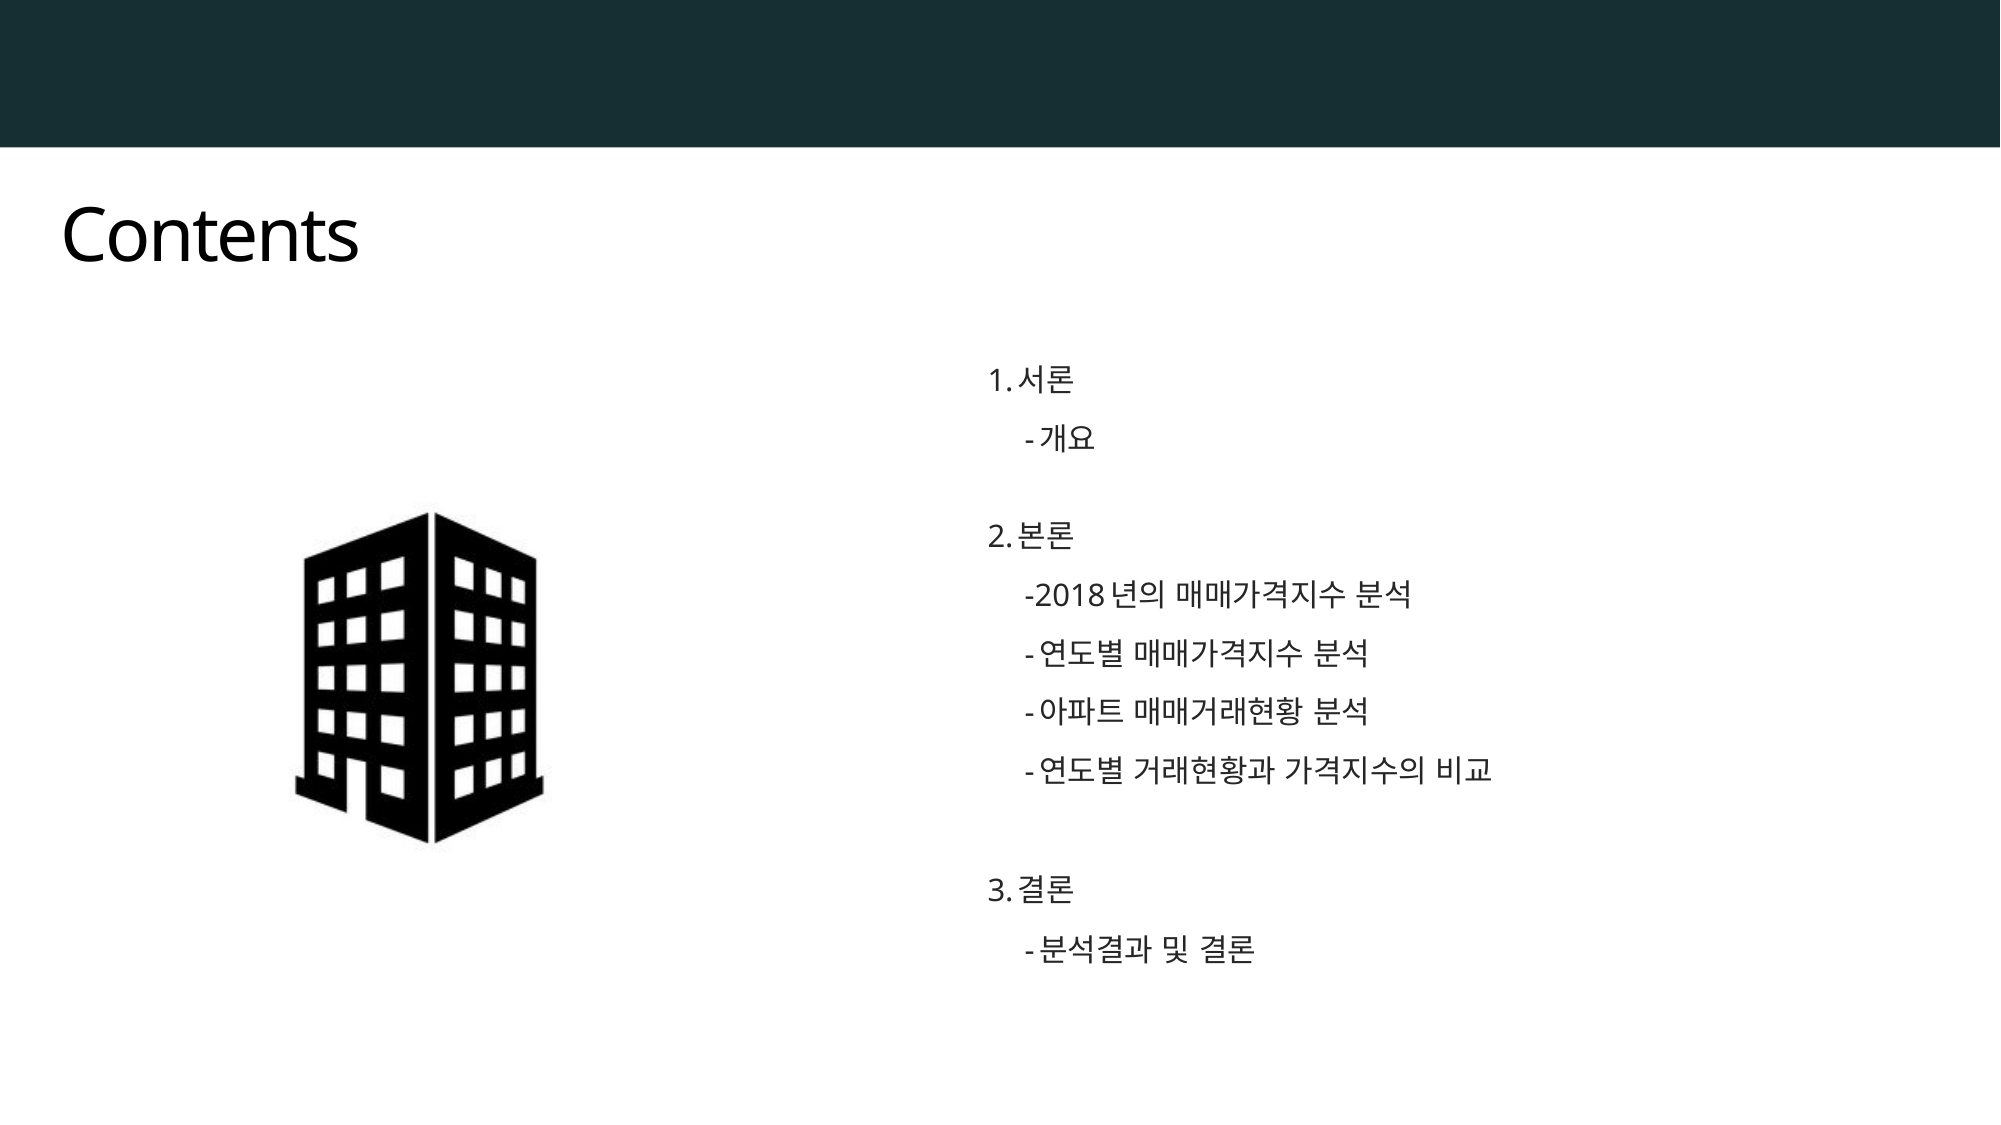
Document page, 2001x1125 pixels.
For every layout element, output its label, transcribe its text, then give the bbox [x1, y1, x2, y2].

text_box [0, 0, 2000, 148]
title Contents [26, 148, 1794, 375]
picture [164, 401, 697, 934]
list 1.서론 -개요 2.본론 -2018년의 매매가격지수 분석 -연도별 매매가격지수 분석 -아파트 매매거래현황 분석 -연도별 거래현황과 가격지수의 비교 3.결론 -분석결과 및 결론 [959, 358, 1871, 977]
